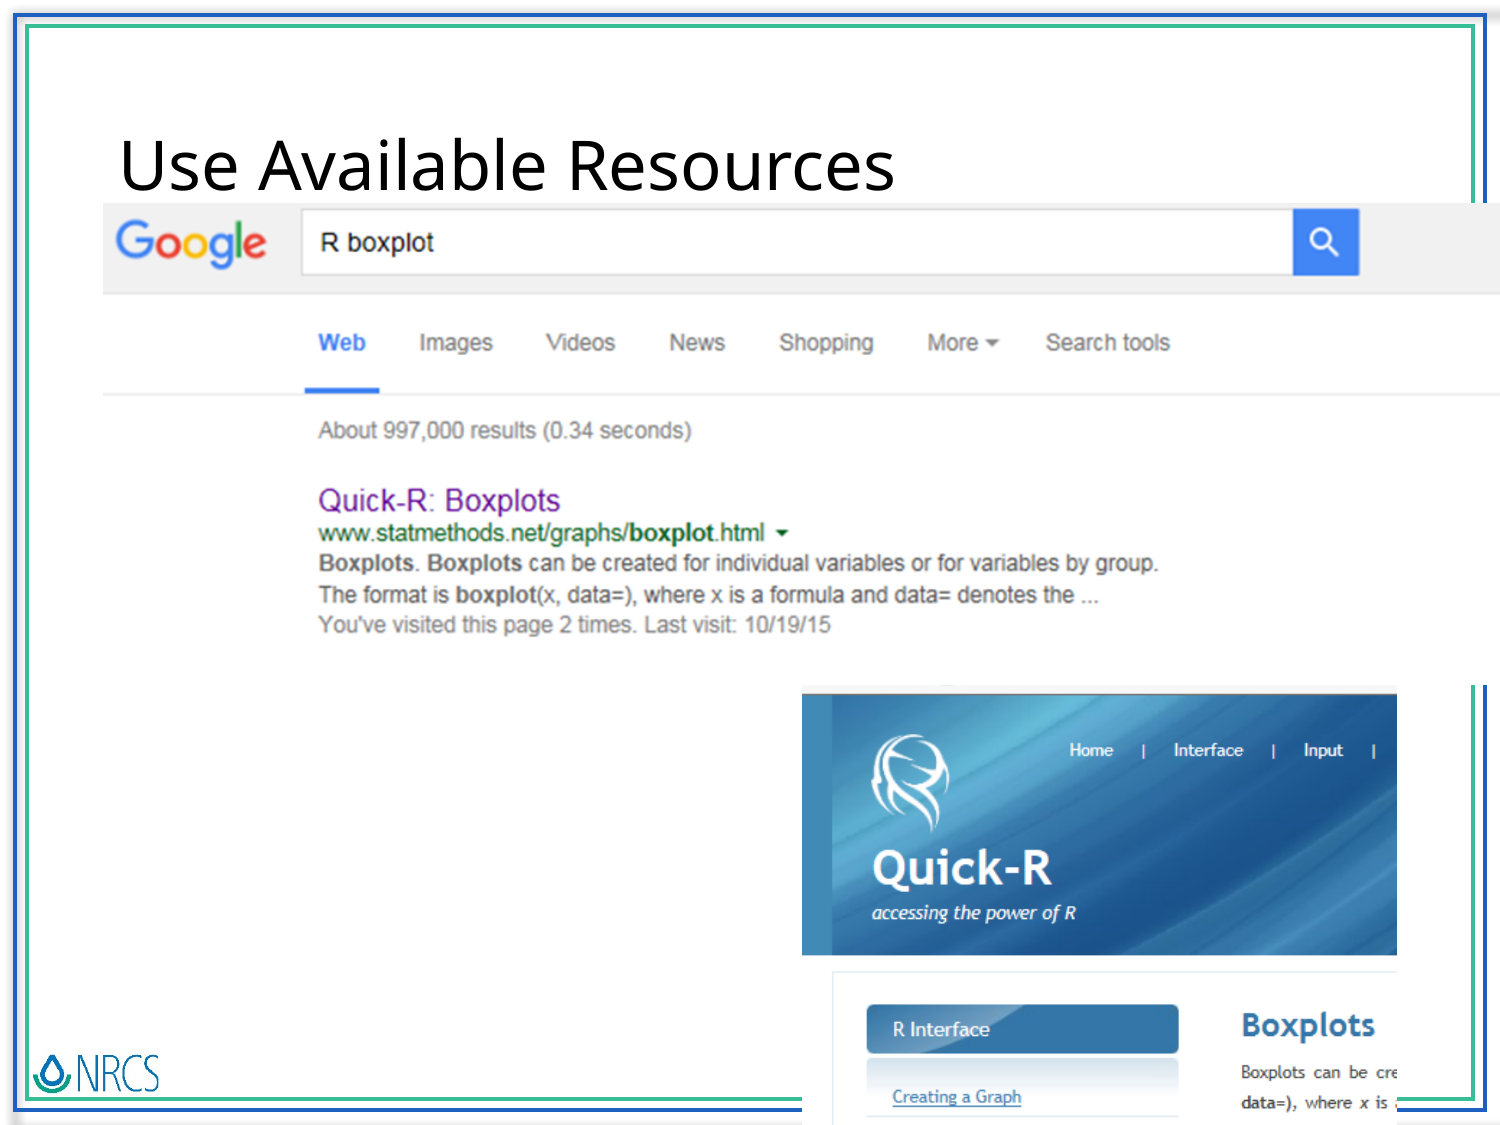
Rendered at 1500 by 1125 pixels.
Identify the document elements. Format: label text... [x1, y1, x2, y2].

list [802, 685, 1397, 1125]
title Use Available Resources [103, 59, 1397, 203]
picture [103, 203, 1500, 685]
picture [33, 1048, 159, 1094]
